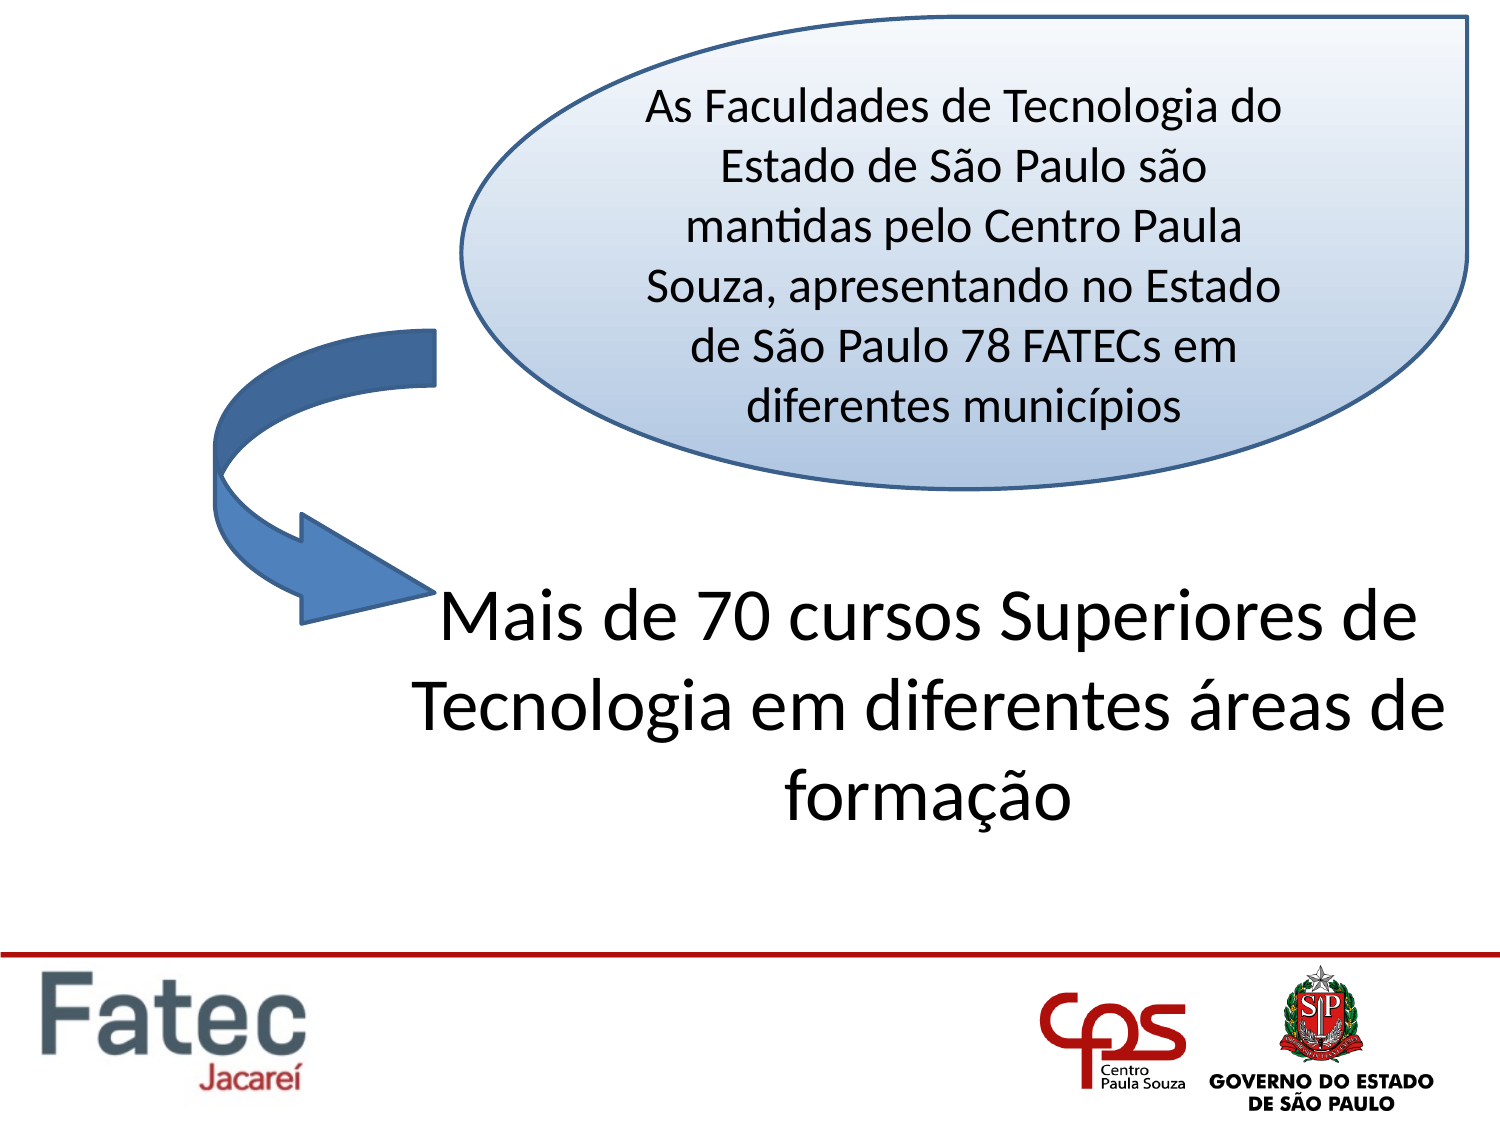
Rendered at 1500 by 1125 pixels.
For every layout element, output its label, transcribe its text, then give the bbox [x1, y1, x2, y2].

text_box As Faculdades de Tecnologia do Estado de São Paulo são mantidas pelo Centro Paula Souza, apresentando no Estado de São Paulo 78 FATECs em diferentes municípios [459, 14, 1470, 492]
text_box Mais de 70 cursos Superiores de Tecnologia em diferentes áreas de formação [324, 558, 1500, 843]
picture [0, 952, 1500, 1125]
text_box [212, 328, 437, 626]
